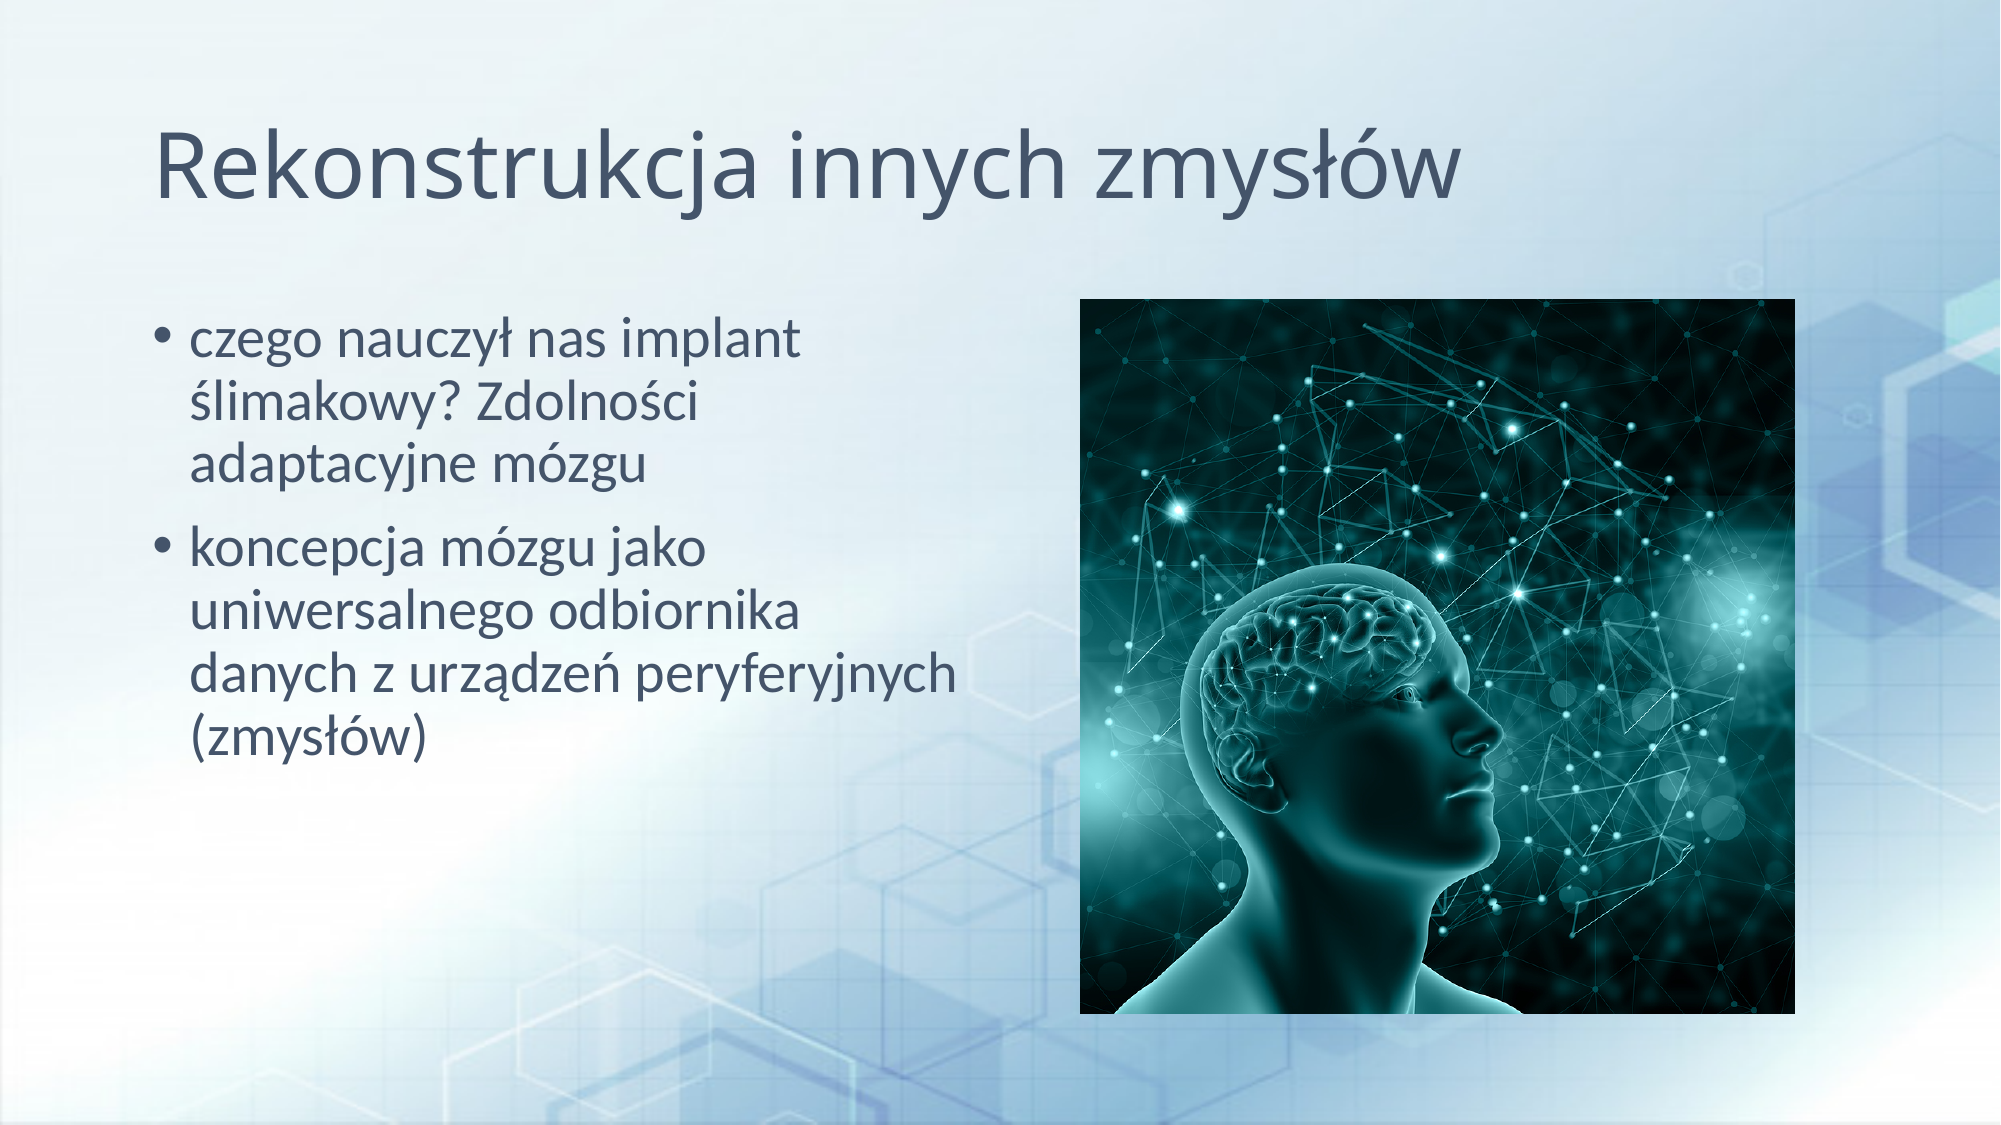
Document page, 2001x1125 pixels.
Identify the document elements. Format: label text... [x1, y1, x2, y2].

picture [0, 0, 2001, 1125]
title Rekonstrukcja innych zmysłów [137, 59, 1863, 278]
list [1080, 299, 1795, 1014]
list czego nauczył nas implant ślimakowy? Zdolności adaptacyjne mózgu koncepcja mózgu jako uniwersalnego odbiornika danych z urządzeń peryferyjnych (zmysłów) [137, 299, 988, 1014]
